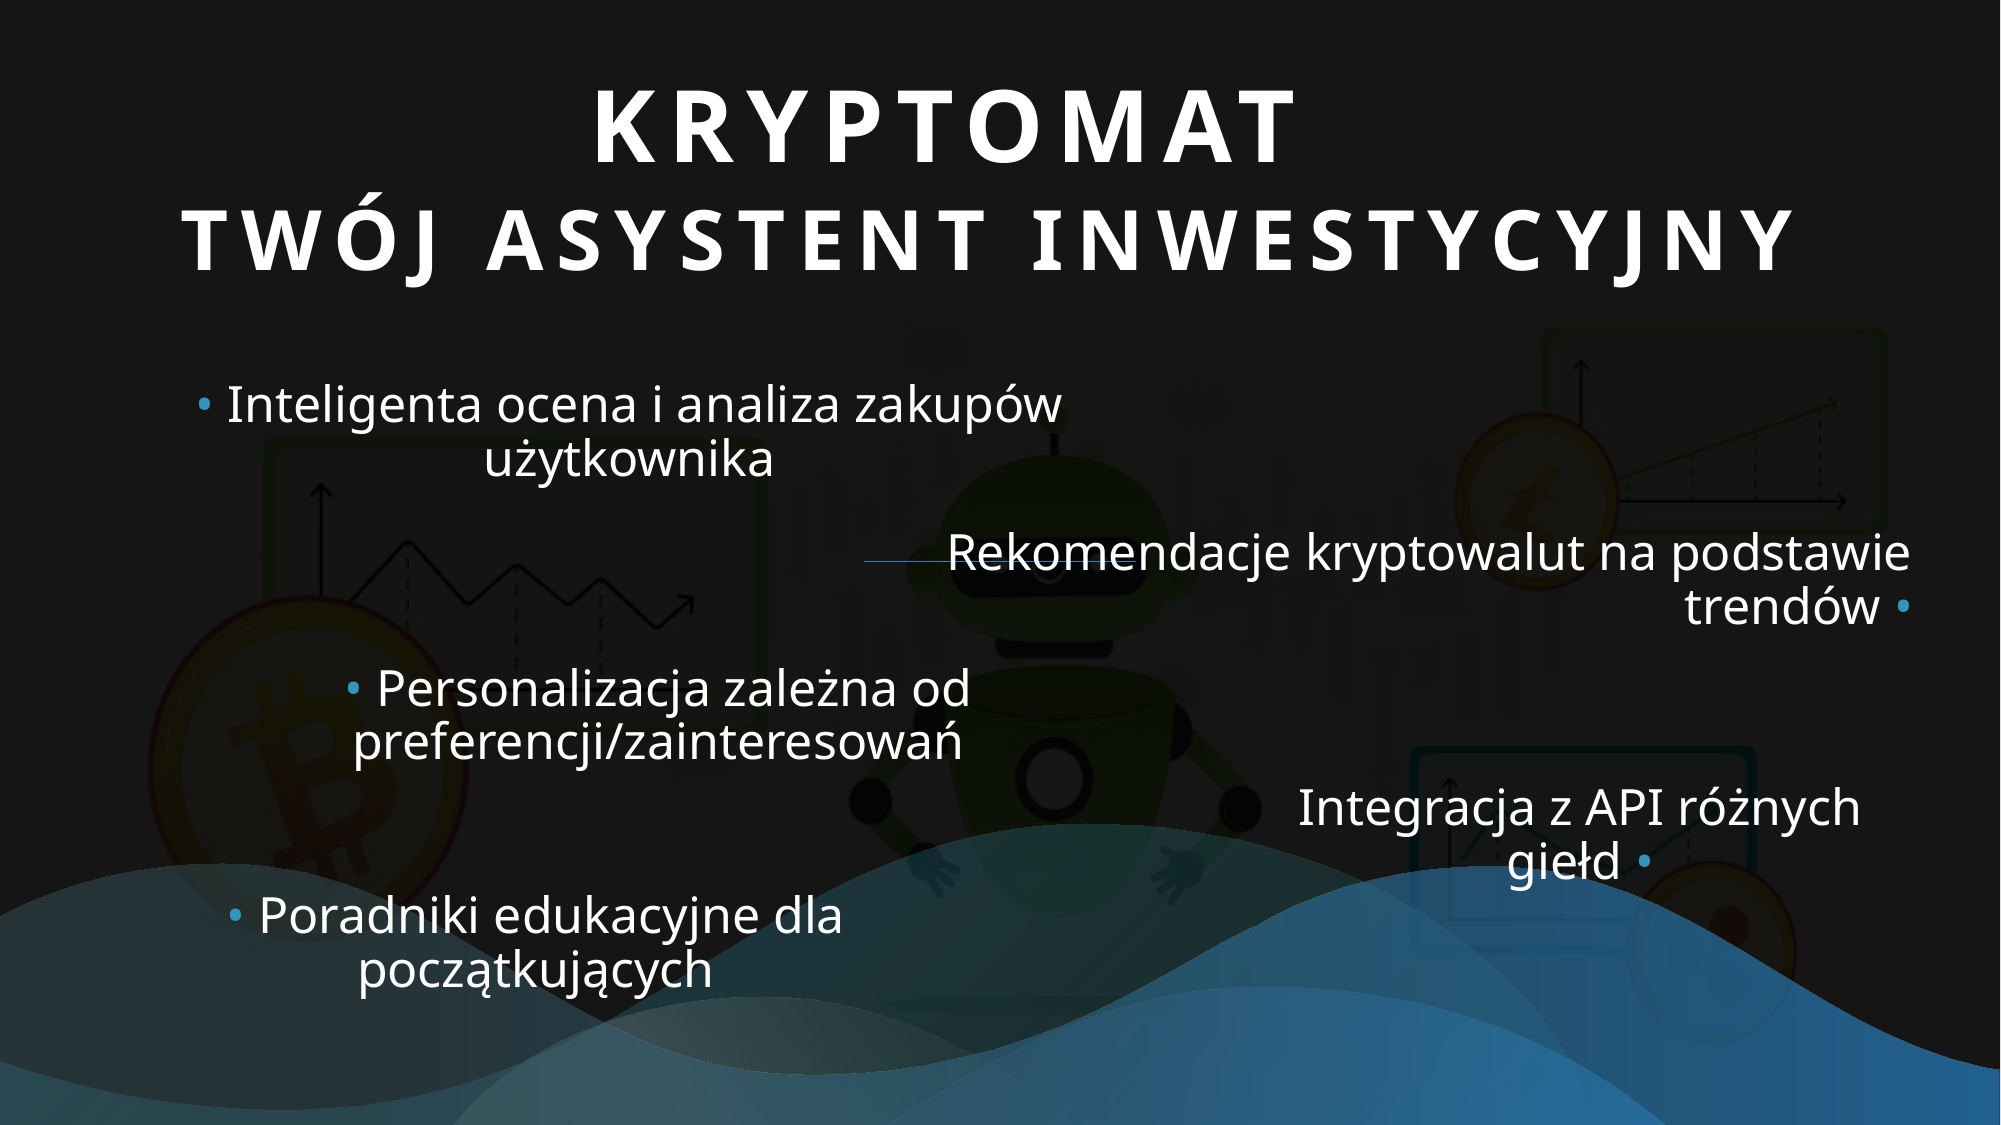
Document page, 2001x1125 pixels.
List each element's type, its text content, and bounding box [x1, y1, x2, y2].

text_box • Personalizacja zależna od preferencji/zainteresowań [61, 655, 1256, 745]
subtitle • Inteligenta ocena i analiza zakupów użytkownika [71, 371, 1188, 497]
title Kryptomat twój asystent inwestycyjny [71, 69, 1866, 300]
text_box Rekomendacje kryptowalut na podstawie trendów • [812, 519, 1928, 644]
text_box Integracja z API różnych giełd • [1233, 774, 1928, 864]
text_box • Poradniki edukacyjne dla początkujących [71, 882, 1000, 973]
picture [0, 0, 2001, 1125]
